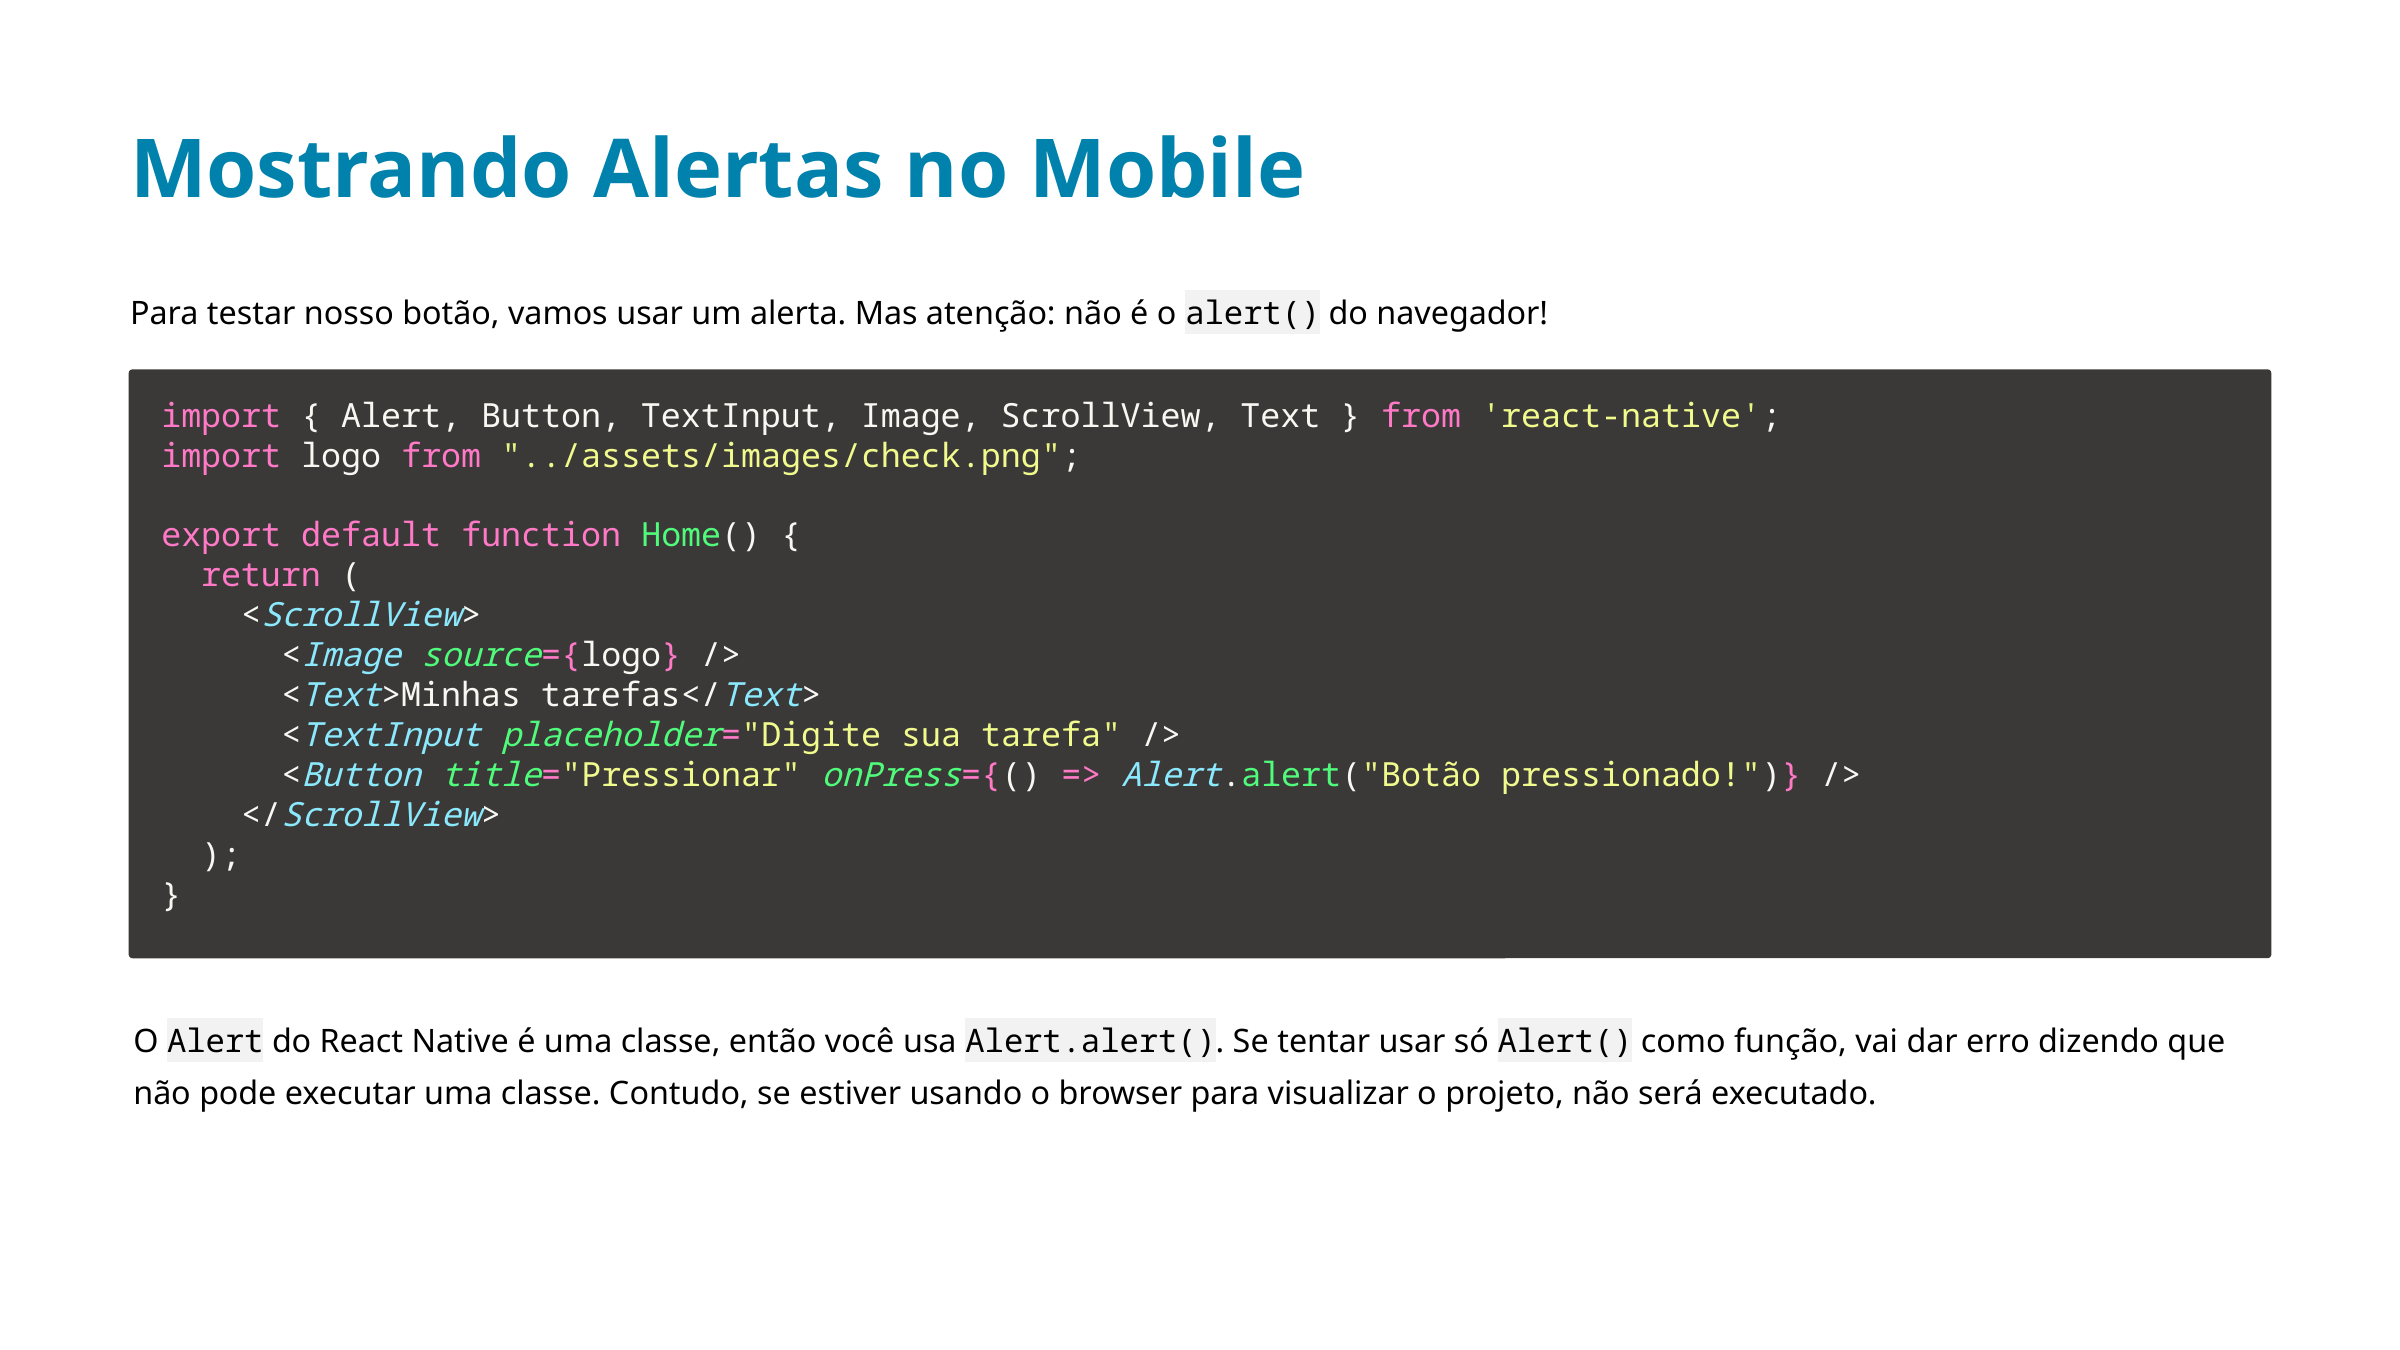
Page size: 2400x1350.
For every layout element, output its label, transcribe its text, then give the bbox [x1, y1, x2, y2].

text_box import { Alert, Button, TextInput, Image, ScrollView, Text } from 'react-native'; import logo from "../assets/images/check.png"; export default function Home() { return ( <ScrollView> <Image source={logo} /> <Text>Minhas tarefas</Text> <TextInput placeholder="Digite sua tarefa" /> <Button title="Pressionar" onPress={() => Alert.alert("Botão pressionado!")} /> </ScrollView> ); } [161, 393, 2239, 939]
text_box Para testar nosso botão, vamos usar um alerta. Mas atenção: não é o alert() do navegador! [130, 279, 2270, 333]
text_box O Alert do React Native é uma classe, então você usa Alert.alert(). Se tentar usar só Alert() como função, vai dar erro dizendo que não pode executar uma classe. Contudo, se estiver usando o browser para visualizar o projeto, não será executado. [133, 1006, 2273, 1112]
text_box [128, 369, 2272, 959]
text_box Mostrando Alertas no Mobile [130, 112, 1256, 215]
